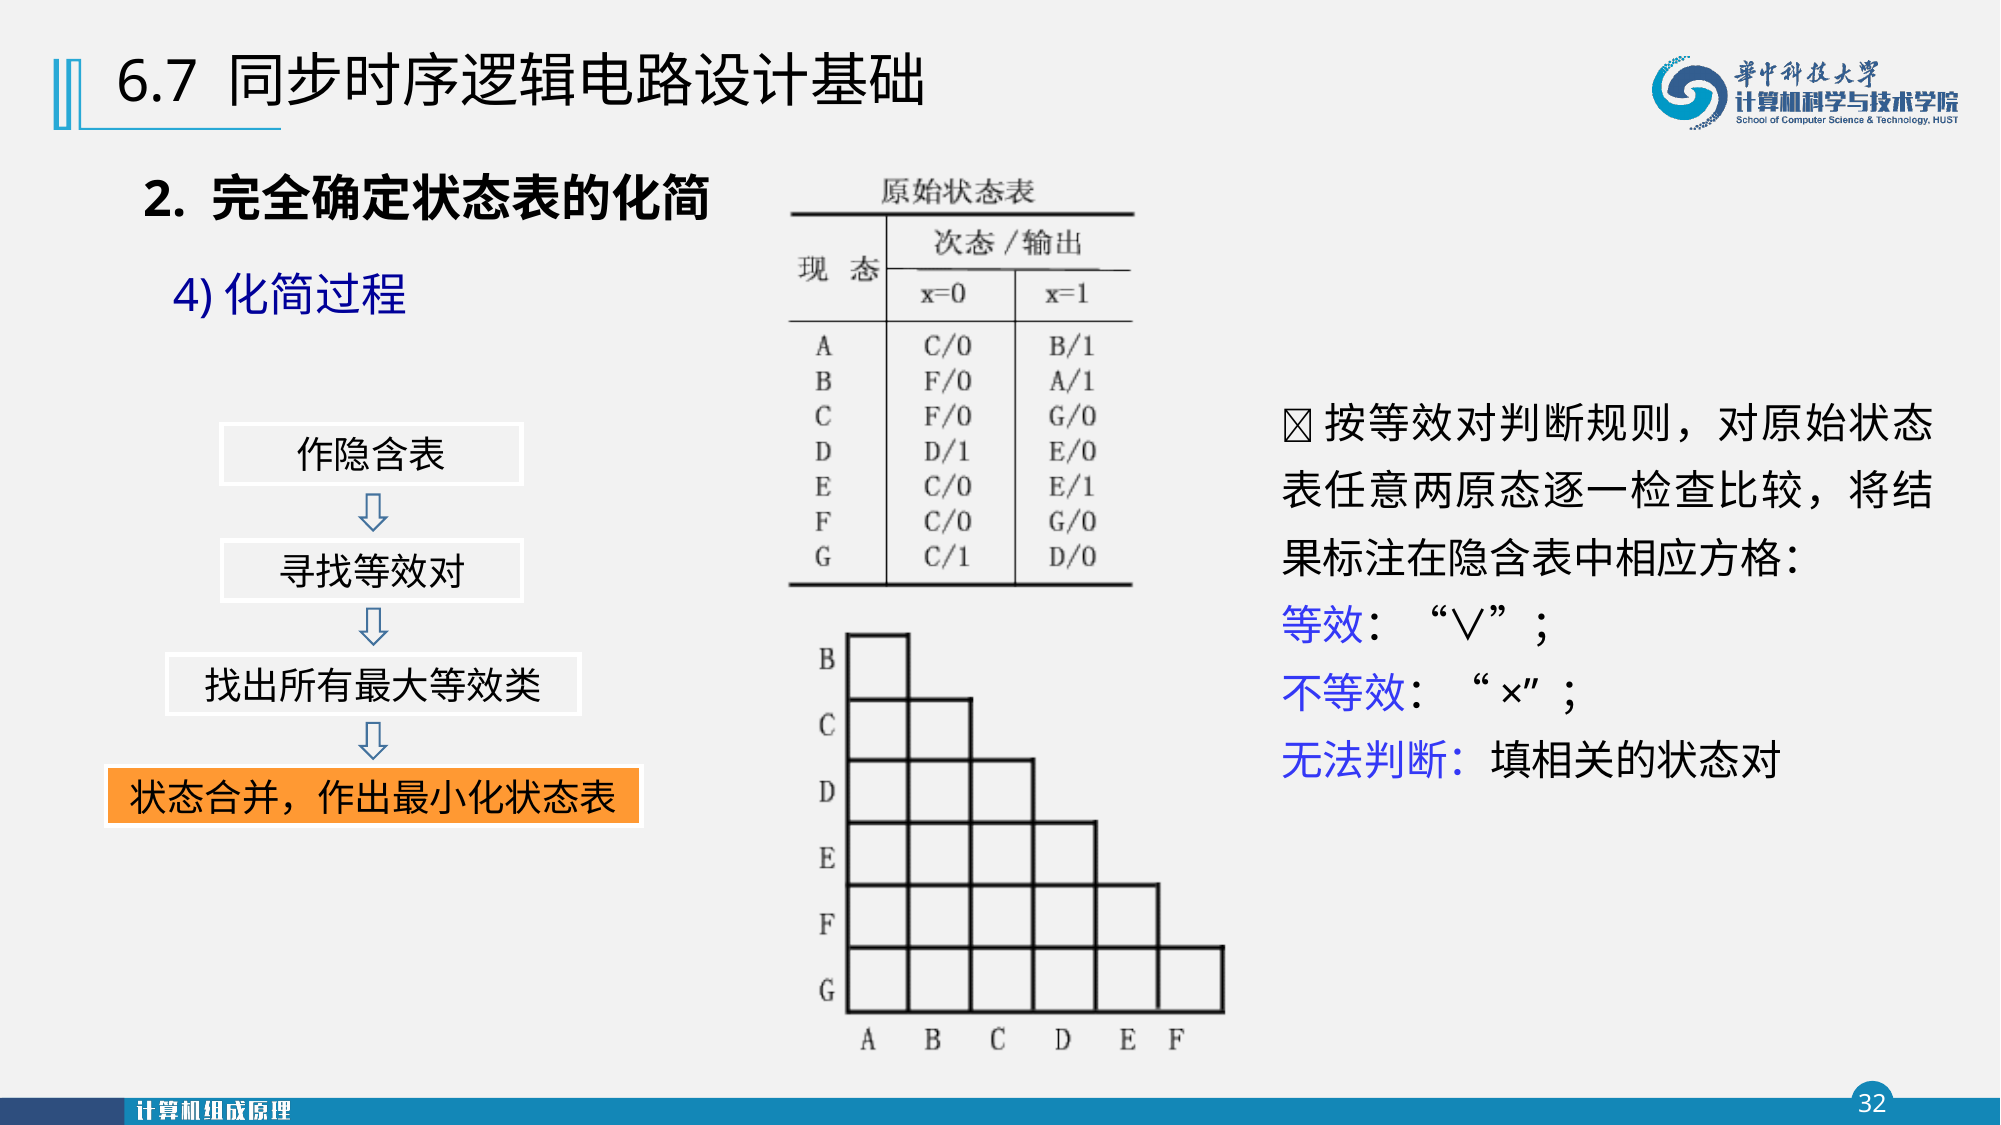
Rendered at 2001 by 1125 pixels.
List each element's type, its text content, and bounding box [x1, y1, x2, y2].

text_box 按等效对判断规则，对原始状态表任意两原态逐一检查比较，将结果标注在隐含表中相应方格： 等效：“∨”； 不等效：“×” ； 无法判断：填相关的状态对 [1266, 371, 1950, 804]
picture [1652, 56, 1958, 130]
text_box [105, 424, 642, 827]
text_box 6.7 同步时序逻辑电路设计基础 [101, 31, 1306, 134]
picture [775, 161, 1155, 614]
picture [1652, 56, 1678, 81]
text_box 2. 完全确定状态表的化简 [128, 158, 972, 234]
picture [812, 623, 1259, 1066]
text_box 4)化简过程 [158, 258, 686, 328]
